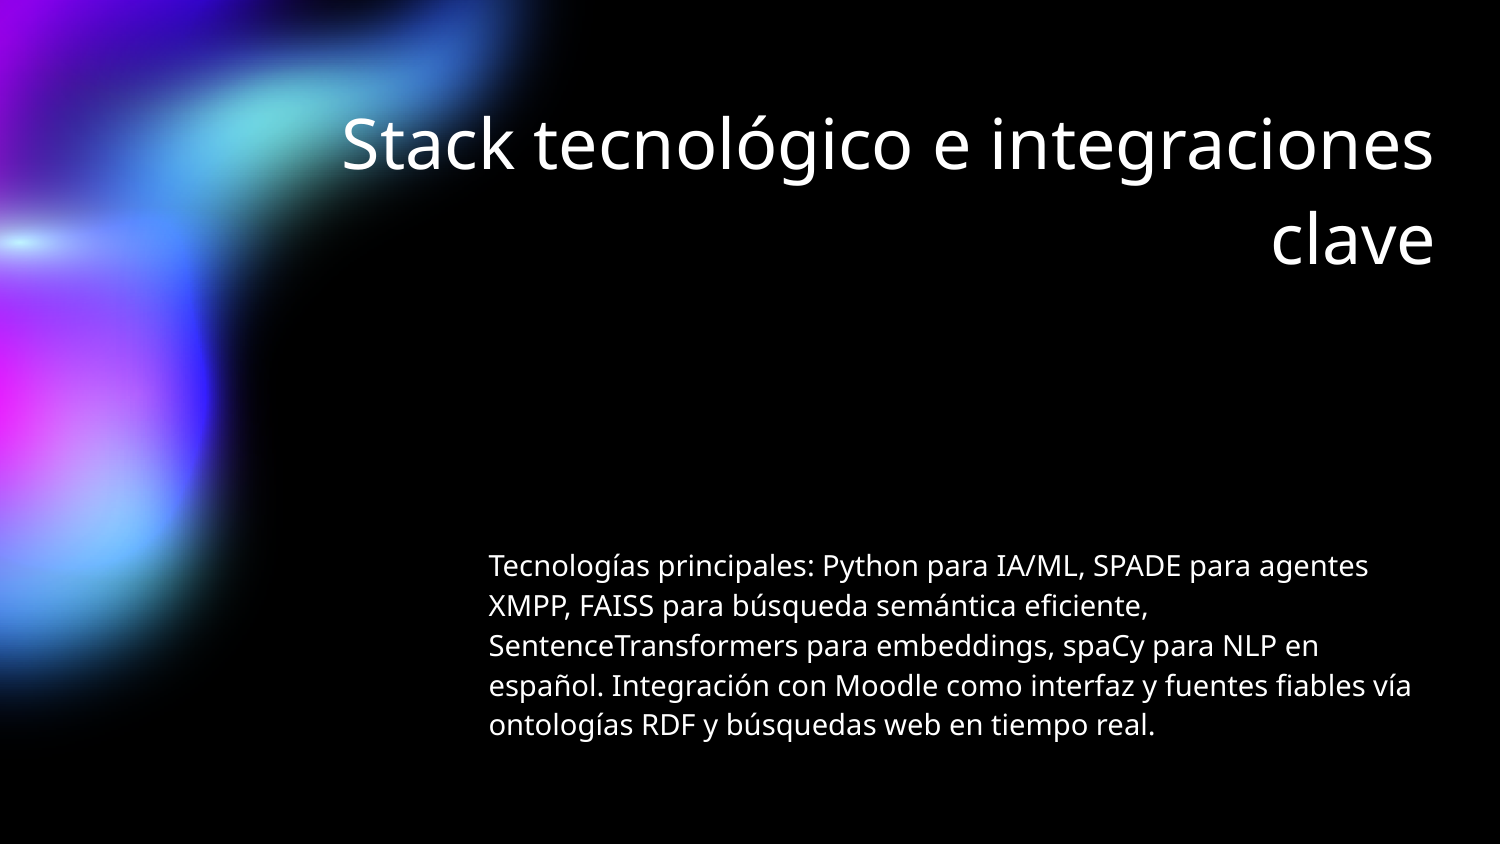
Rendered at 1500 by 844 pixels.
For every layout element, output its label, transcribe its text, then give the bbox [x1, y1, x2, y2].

title Stack tecnológico e integraciones clave [275, 79, 1452, 302]
picture [0, 0, 1491, 844]
subtitle Tecnologías principales: Python para IA/ML, SPADE para agentes XMPP, FAISS para búsqueda semántica eficiente, SentenceTransformers para embeddings, spaCy para NLP en español. Integración con Moodle como interfaz y fuentes fiables vía ontologías RDF y búsquedas web en tiempo real. [473, 312, 1439, 760]
